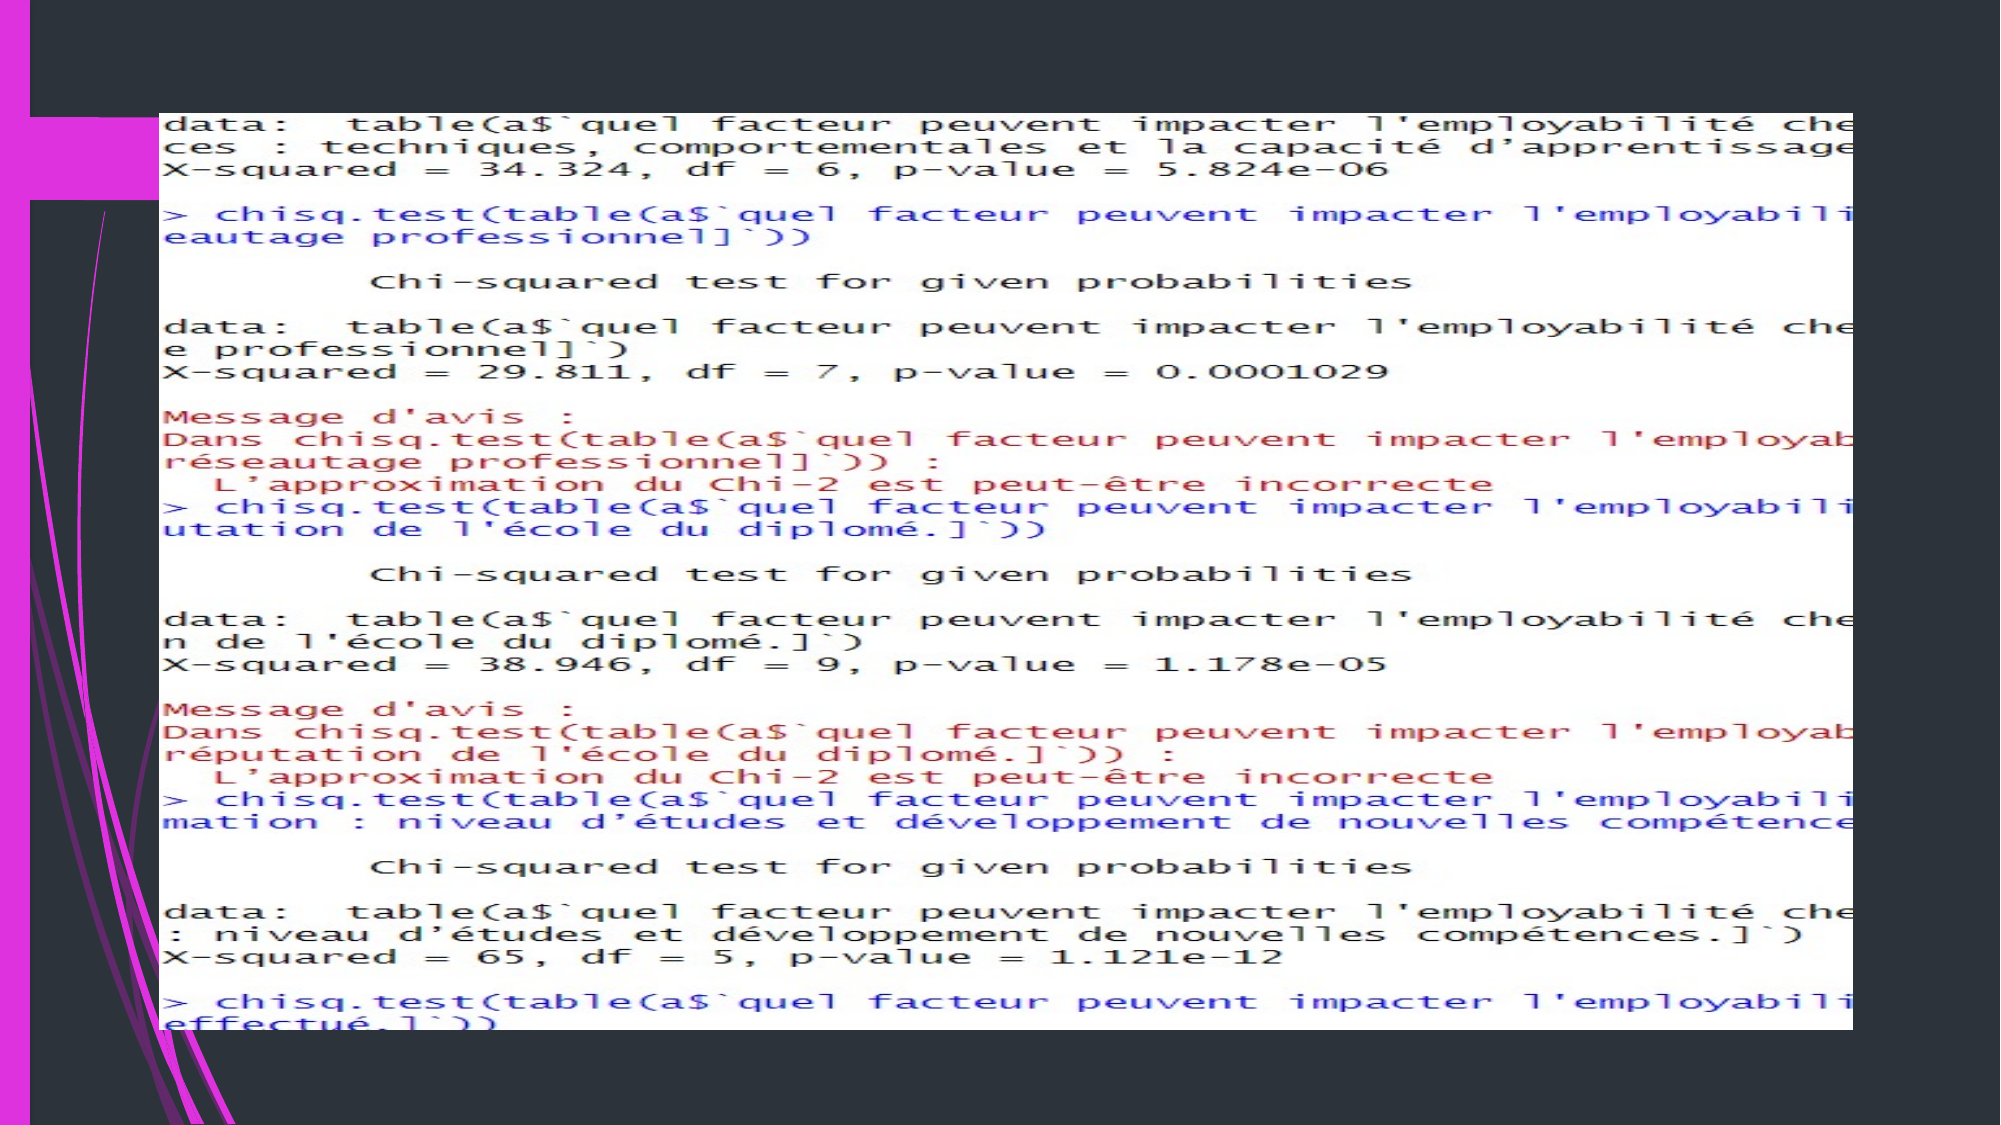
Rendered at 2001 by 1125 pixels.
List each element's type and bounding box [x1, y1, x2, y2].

picture [158, 113, 1853, 1031]
